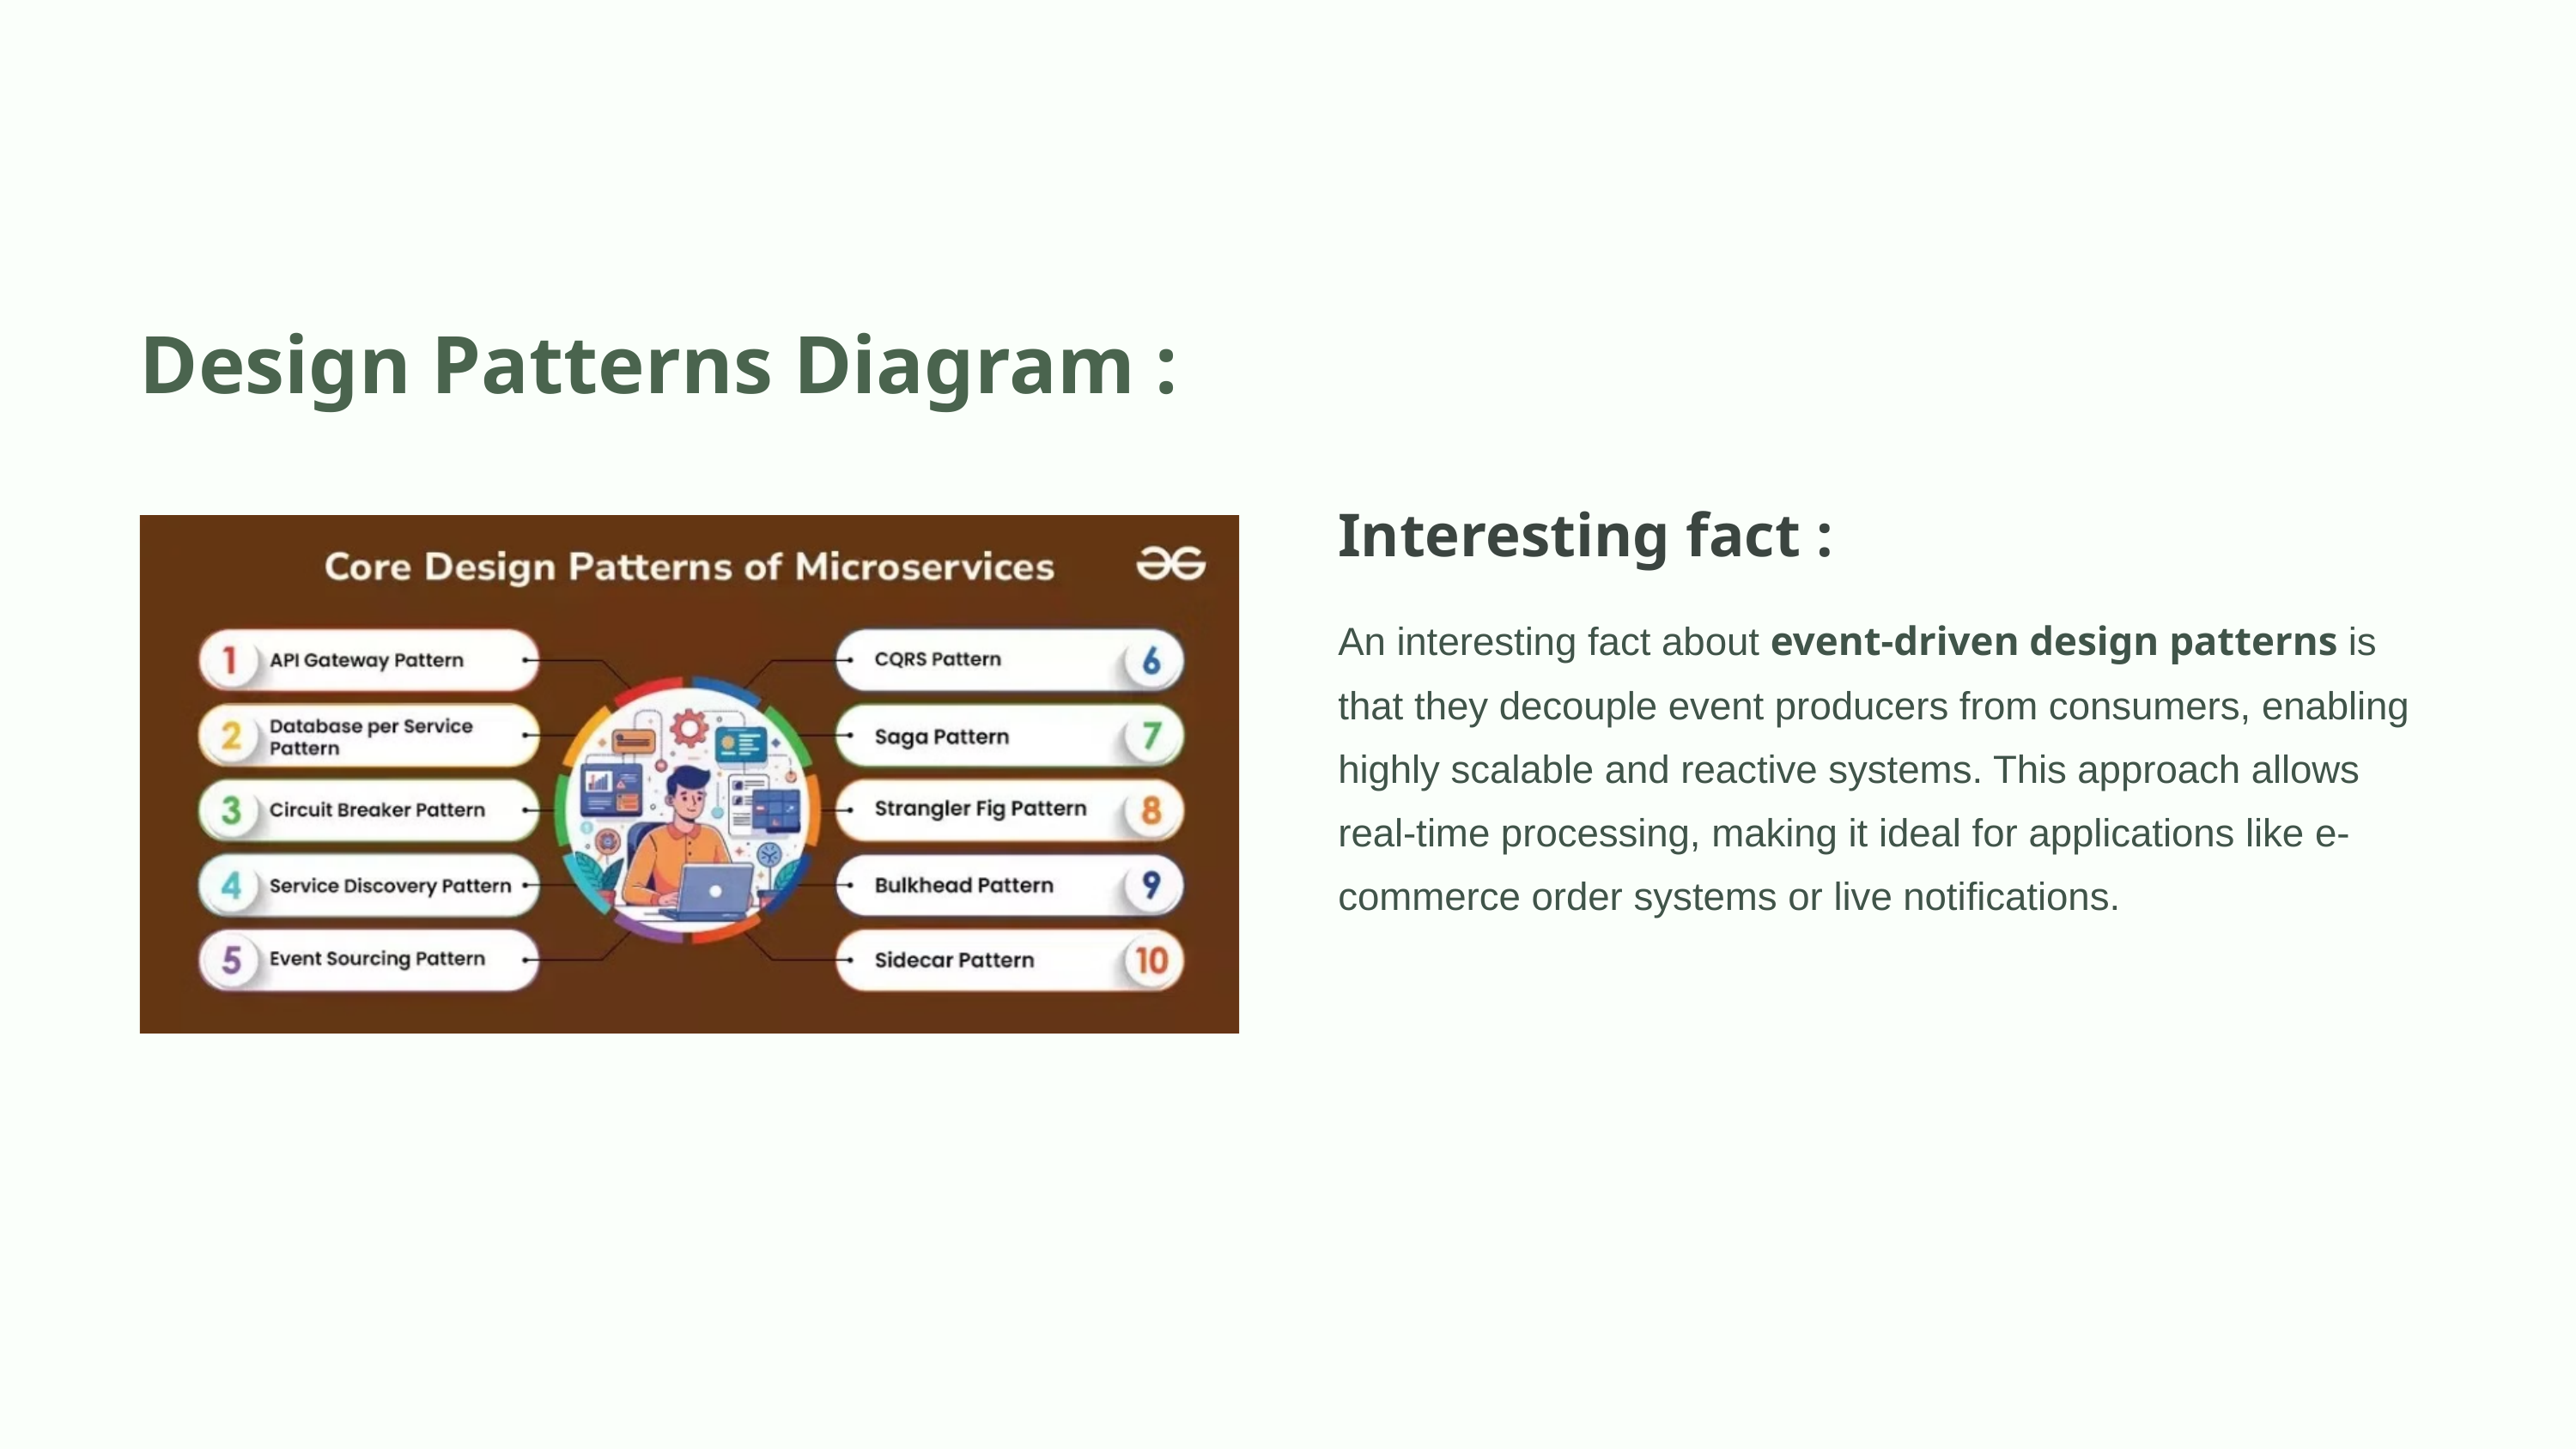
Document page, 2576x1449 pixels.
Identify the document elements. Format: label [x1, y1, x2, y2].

text_box [0, 0, 2576, 1449]
